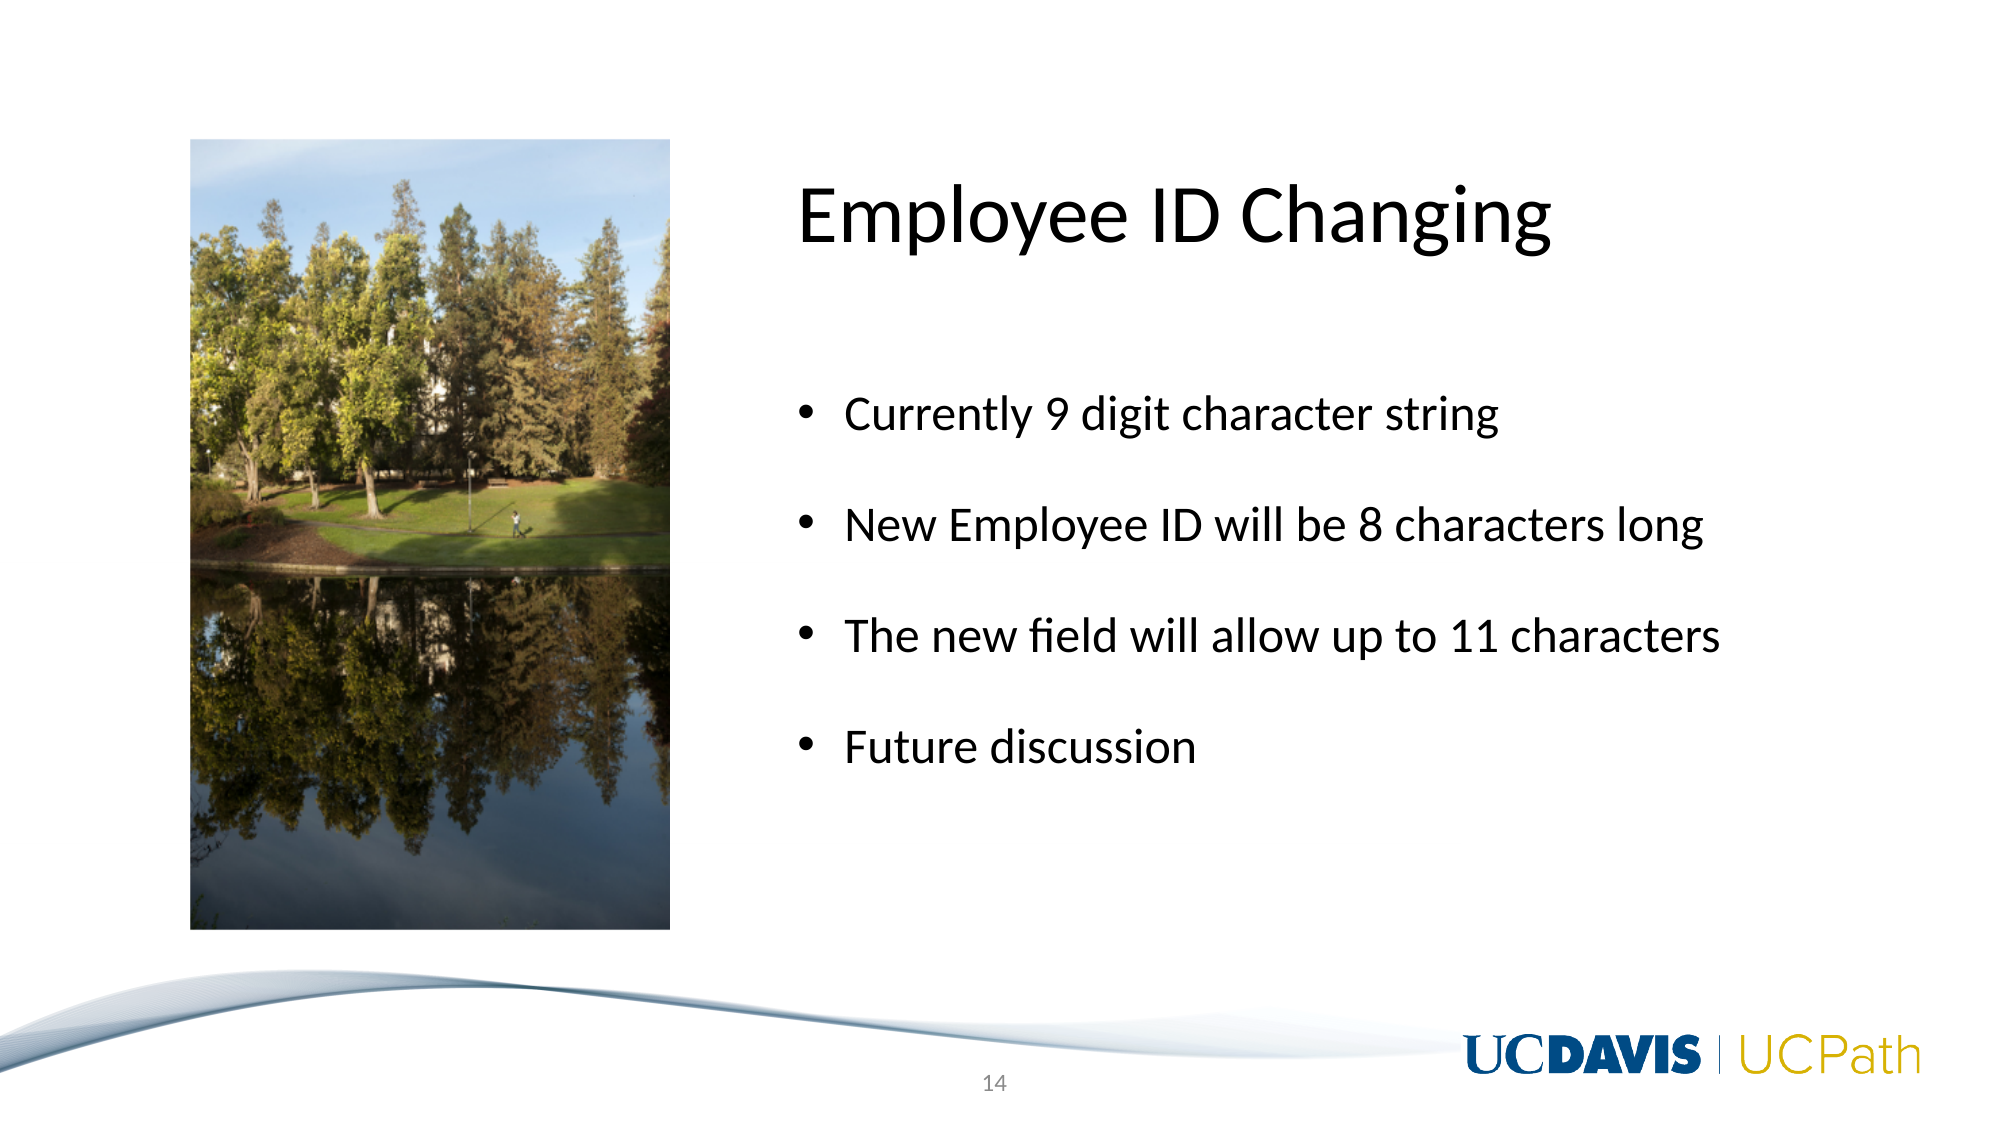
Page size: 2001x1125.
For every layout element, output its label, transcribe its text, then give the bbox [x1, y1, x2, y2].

picture [0, 0, 1920, 1125]
subtitle Currently 9 digit character string New Employee ID will be 8 characters long The new field will allow up to 11 characters Future discussion [782, 343, 1774, 870]
slide_number 14 [767, 1051, 1023, 1112]
title Employee ID Changing [782, 162, 1666, 269]
